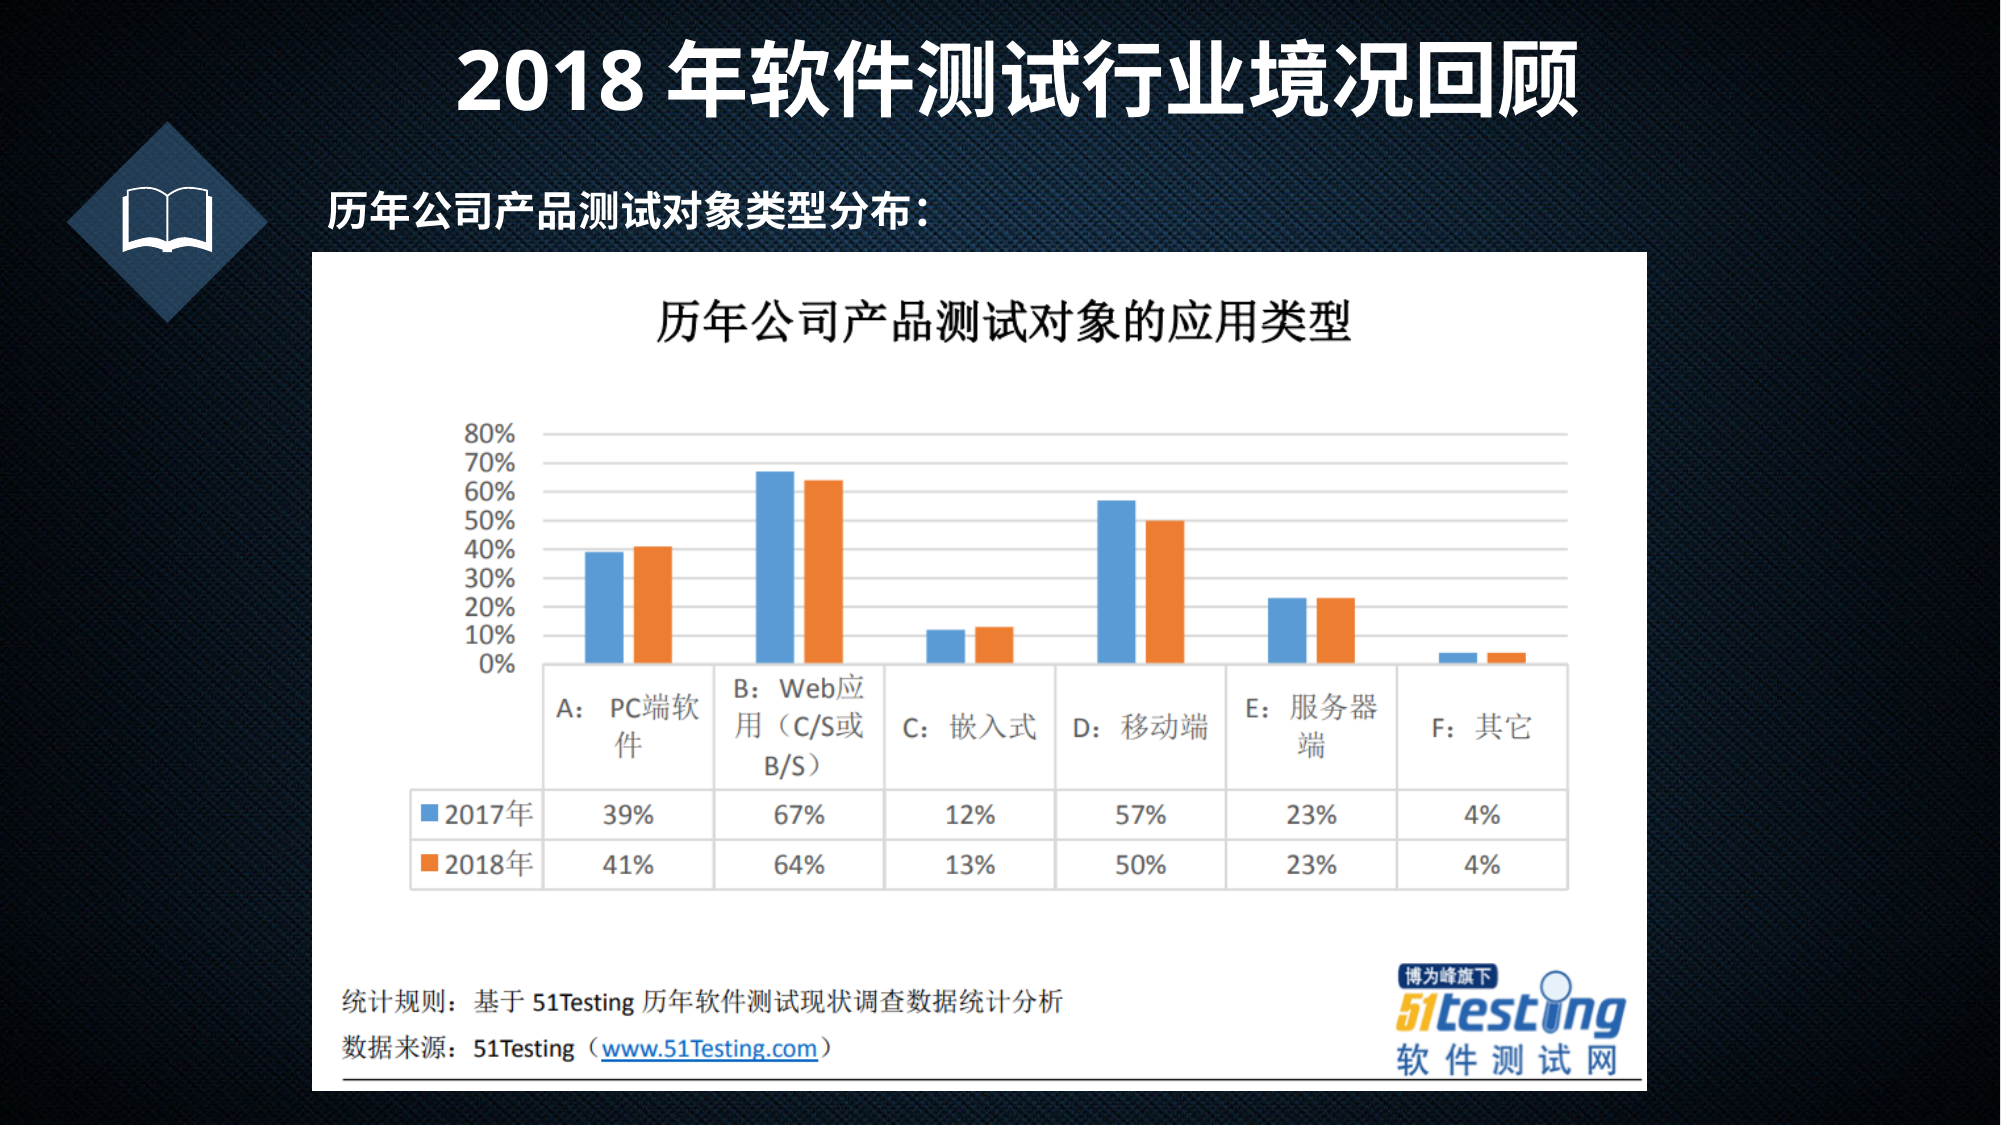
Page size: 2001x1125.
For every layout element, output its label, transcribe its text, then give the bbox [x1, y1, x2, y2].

picture [0, 0, 2001, 1125]
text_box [66, 121, 269, 323]
text_box 历年公司产品测试对象类型分布： [312, 177, 1026, 243]
text_box 2018年软件测试行业境况回顾 [381, 19, 1656, 135]
